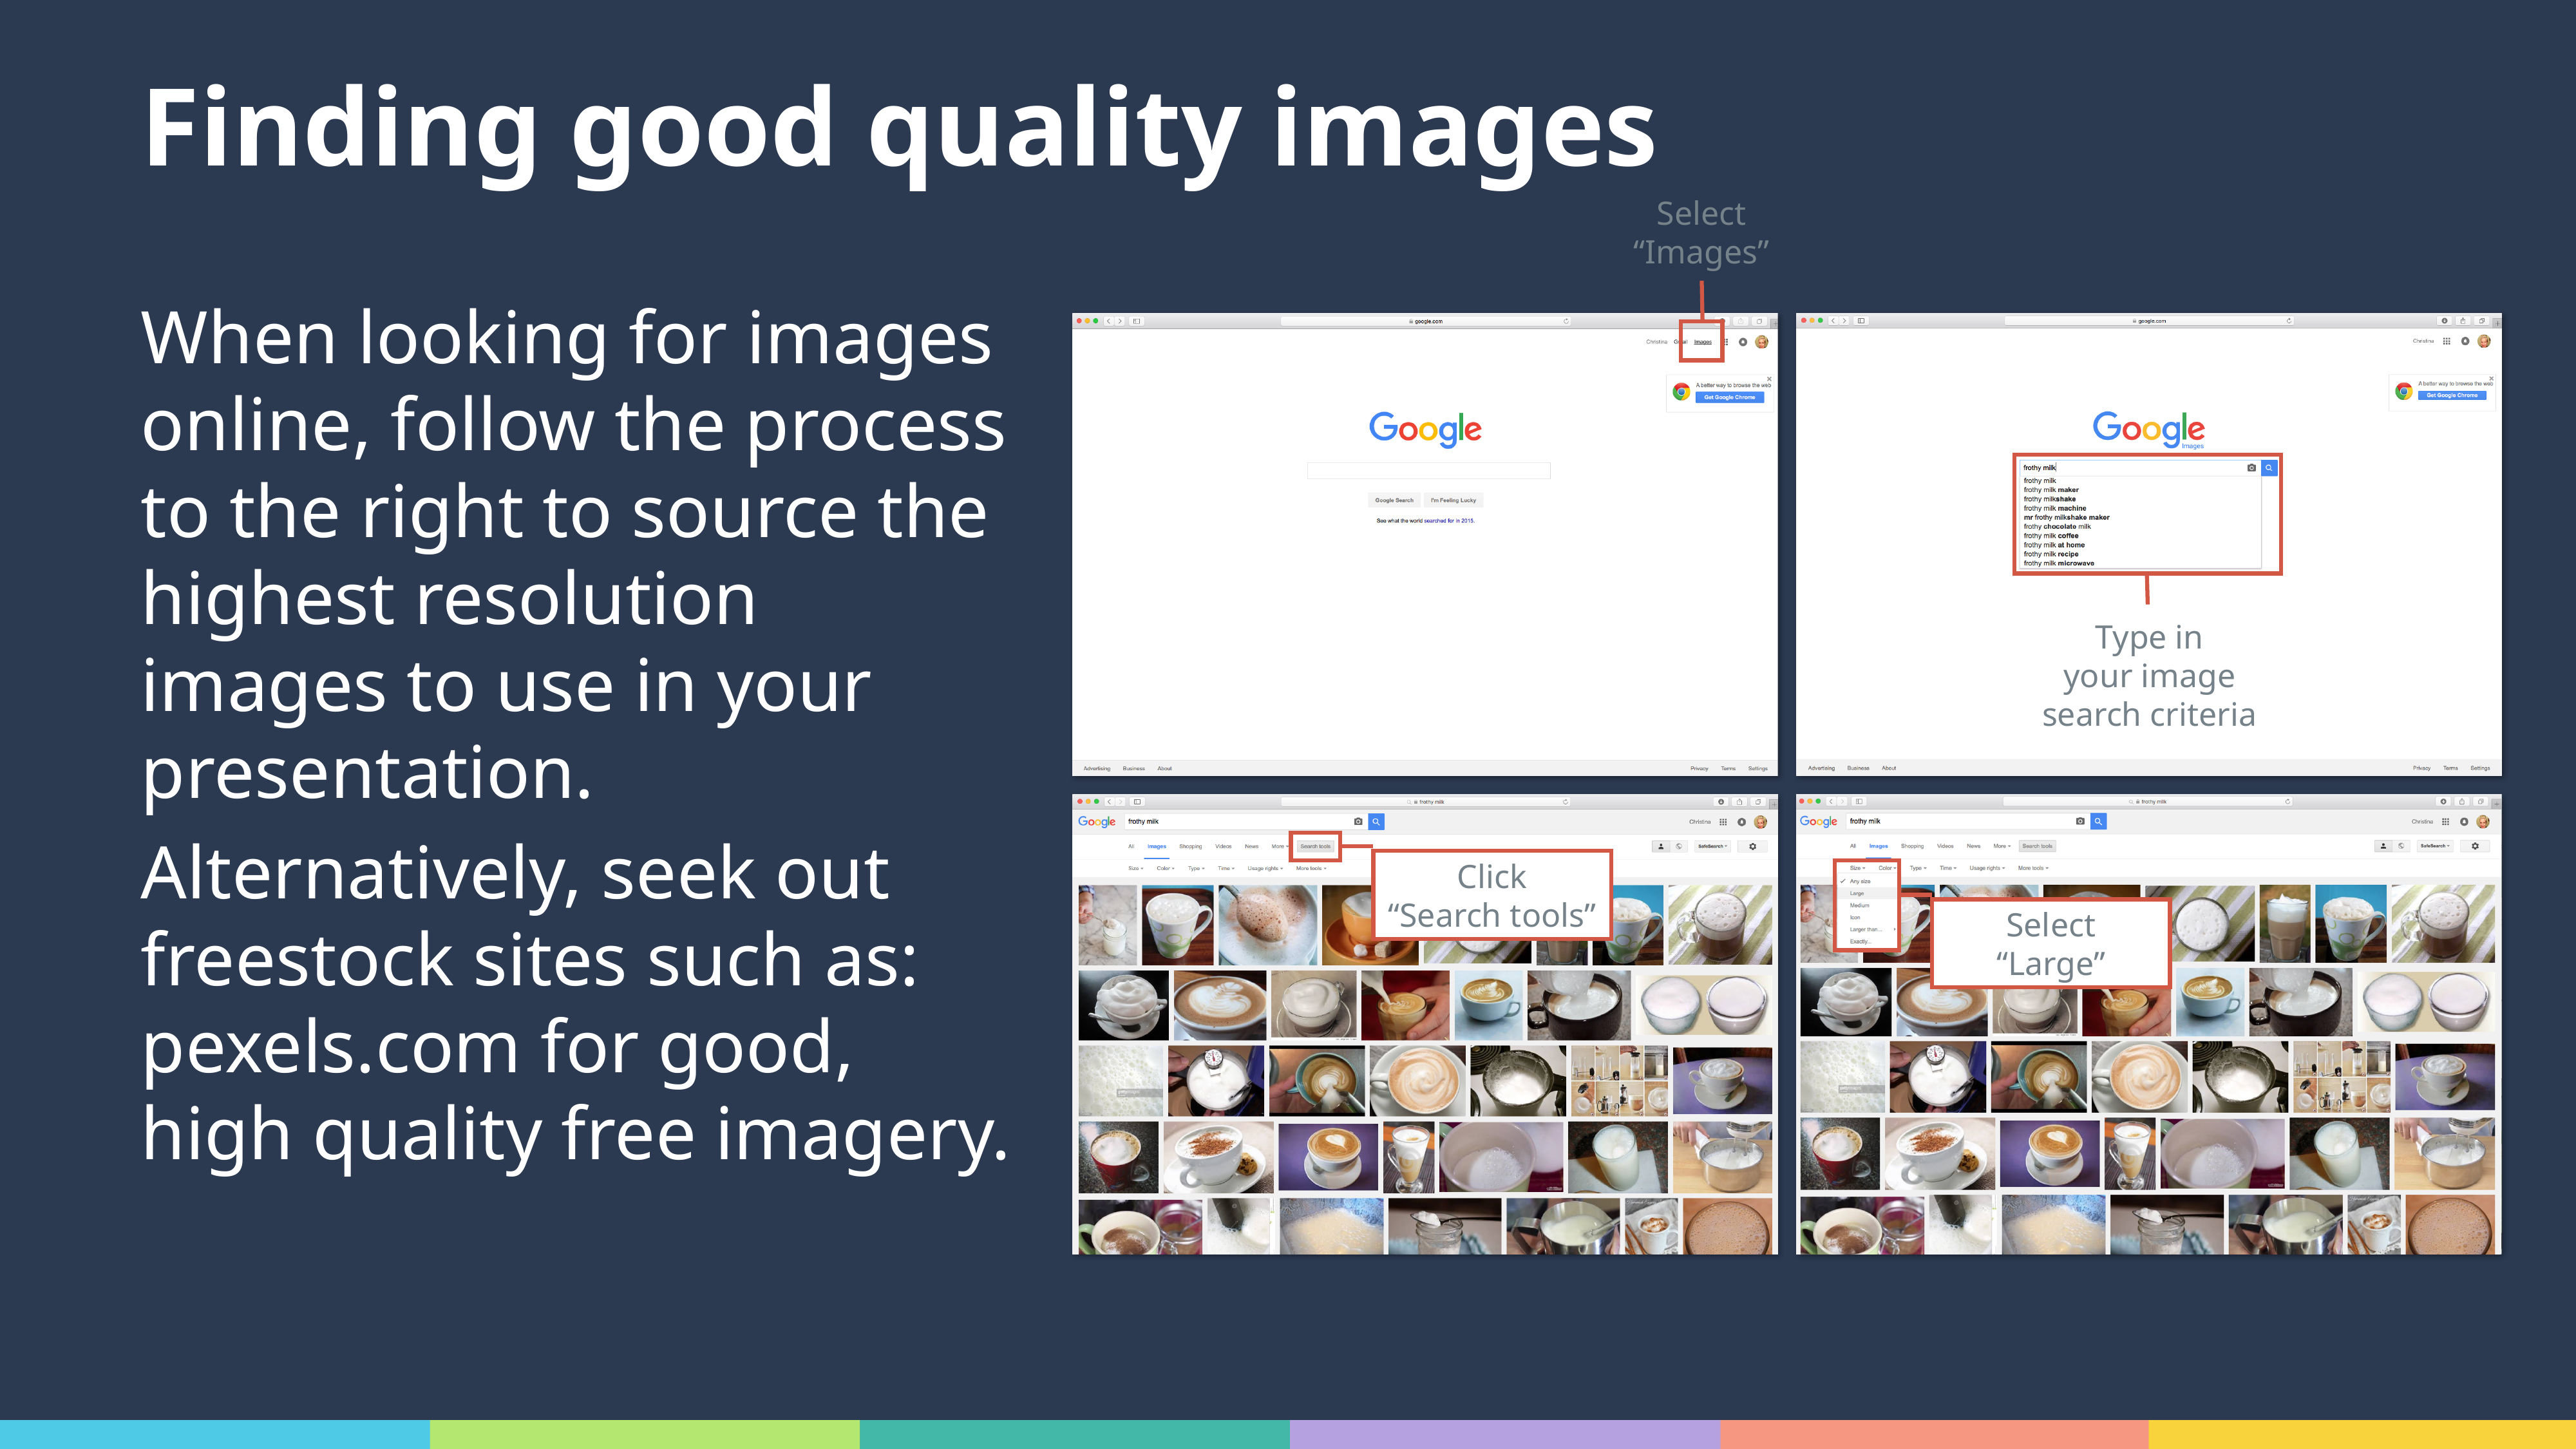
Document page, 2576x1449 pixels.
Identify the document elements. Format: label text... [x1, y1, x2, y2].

list When looking for images online, follow the process to the right to source the highest resolution images to use in your presentation. Alternatively, seek out freestock sites such as: pexels.com for good, high quality free imagery. [140, 290, 1016, 1288]
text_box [1072, 187, 2502, 1255]
title Finding good quality images [140, 10, 2496, 252]
picture [0, 1420, 2576, 1449]
